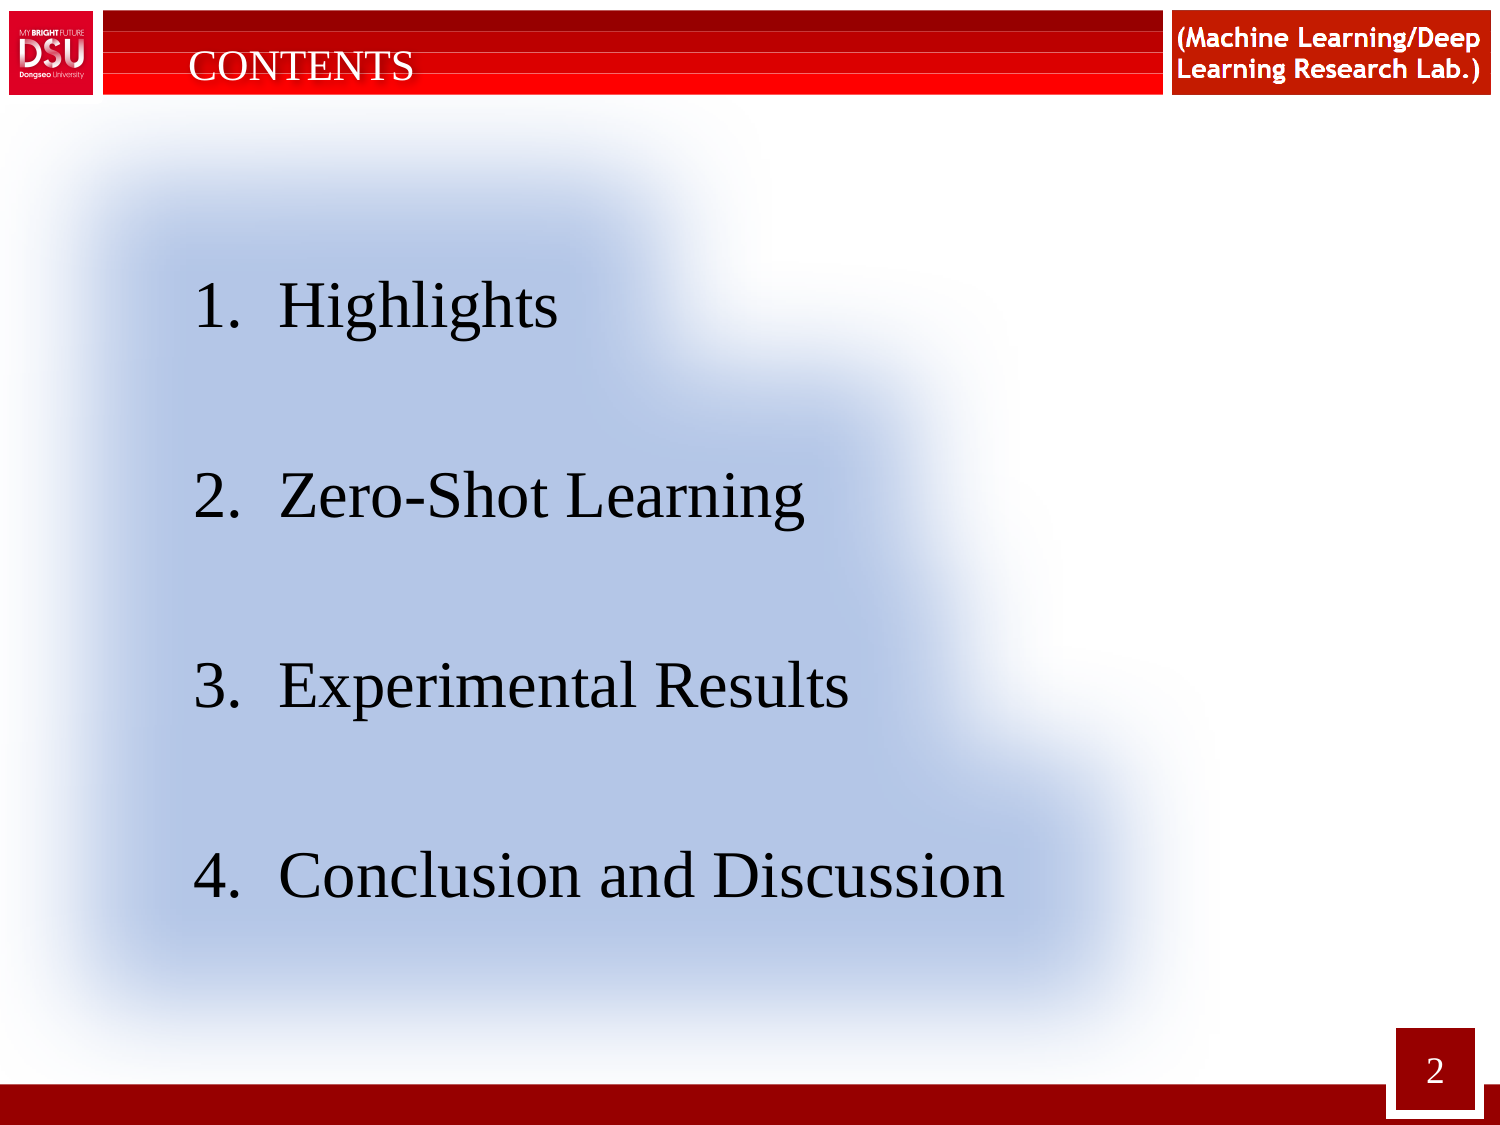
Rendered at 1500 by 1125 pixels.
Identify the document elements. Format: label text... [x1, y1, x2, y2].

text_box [0, 2, 1500, 96]
text_box Highlights Zero-Shot Learning Experimental Results Conclusion and Discussion [107, 146, 1296, 1035]
text_box 2 [1389, 1021, 1482, 1117]
text_box [0, 1082, 1500, 1125]
